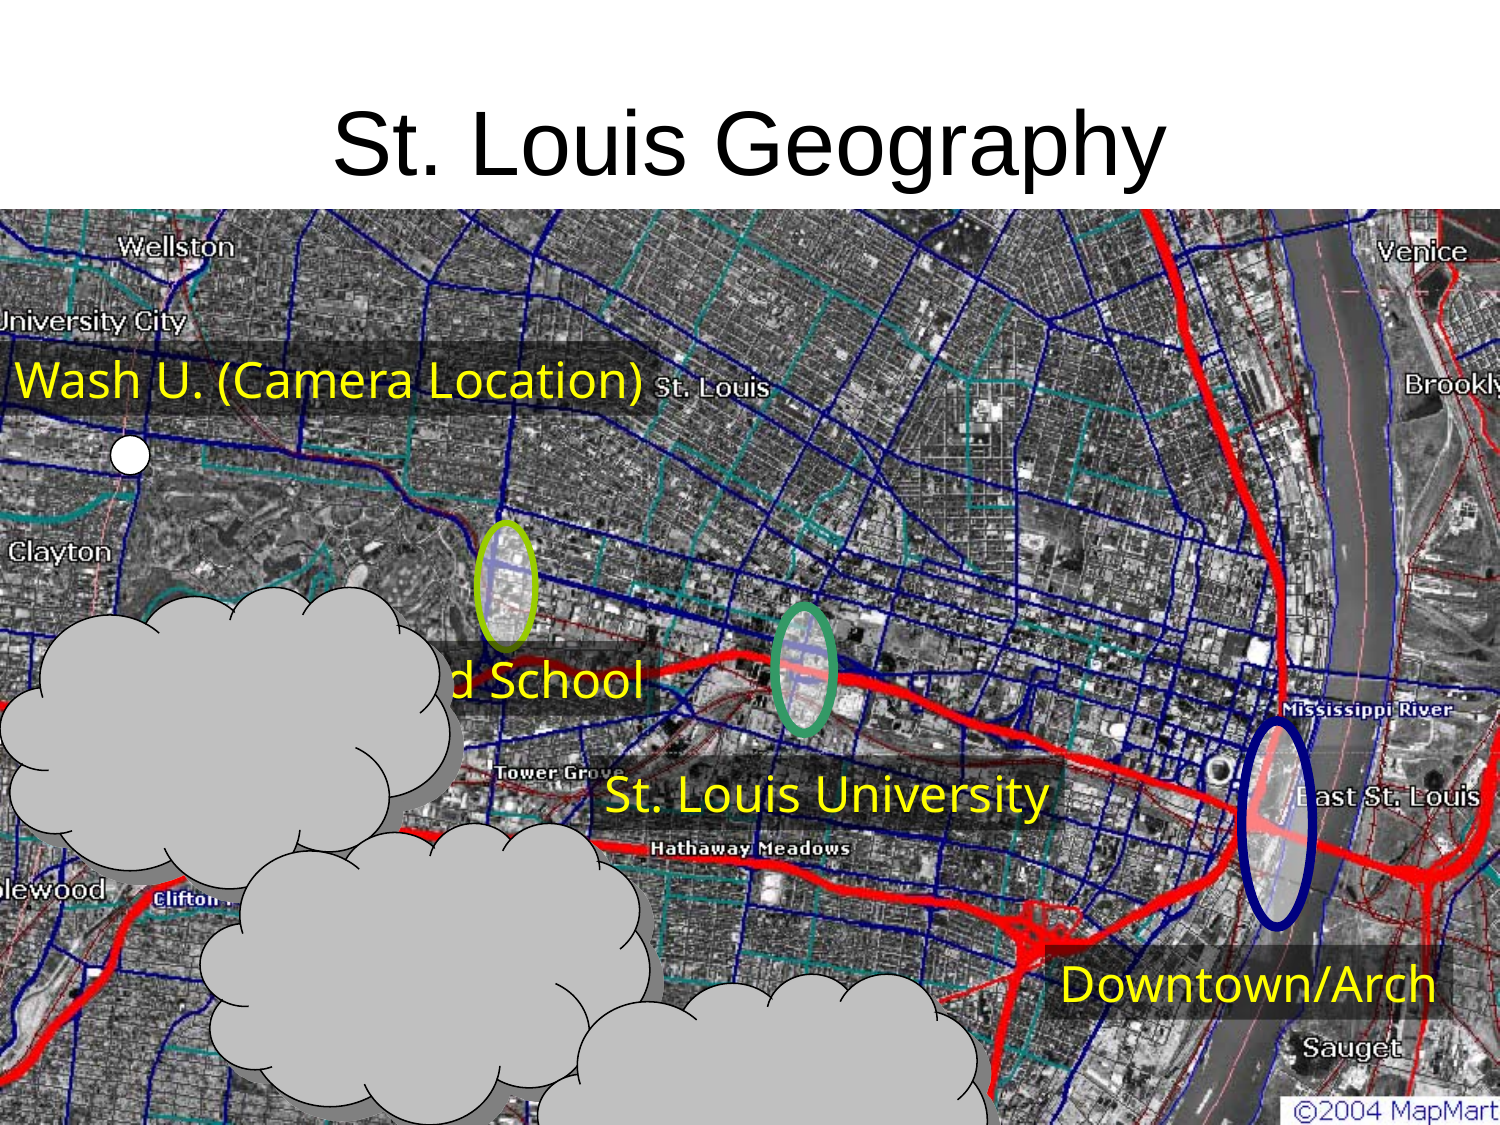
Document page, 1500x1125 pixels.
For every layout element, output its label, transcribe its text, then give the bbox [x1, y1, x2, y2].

picture [0, 209, 1500, 1125]
title St. Louis Geography [74, 44, 1426, 207]
